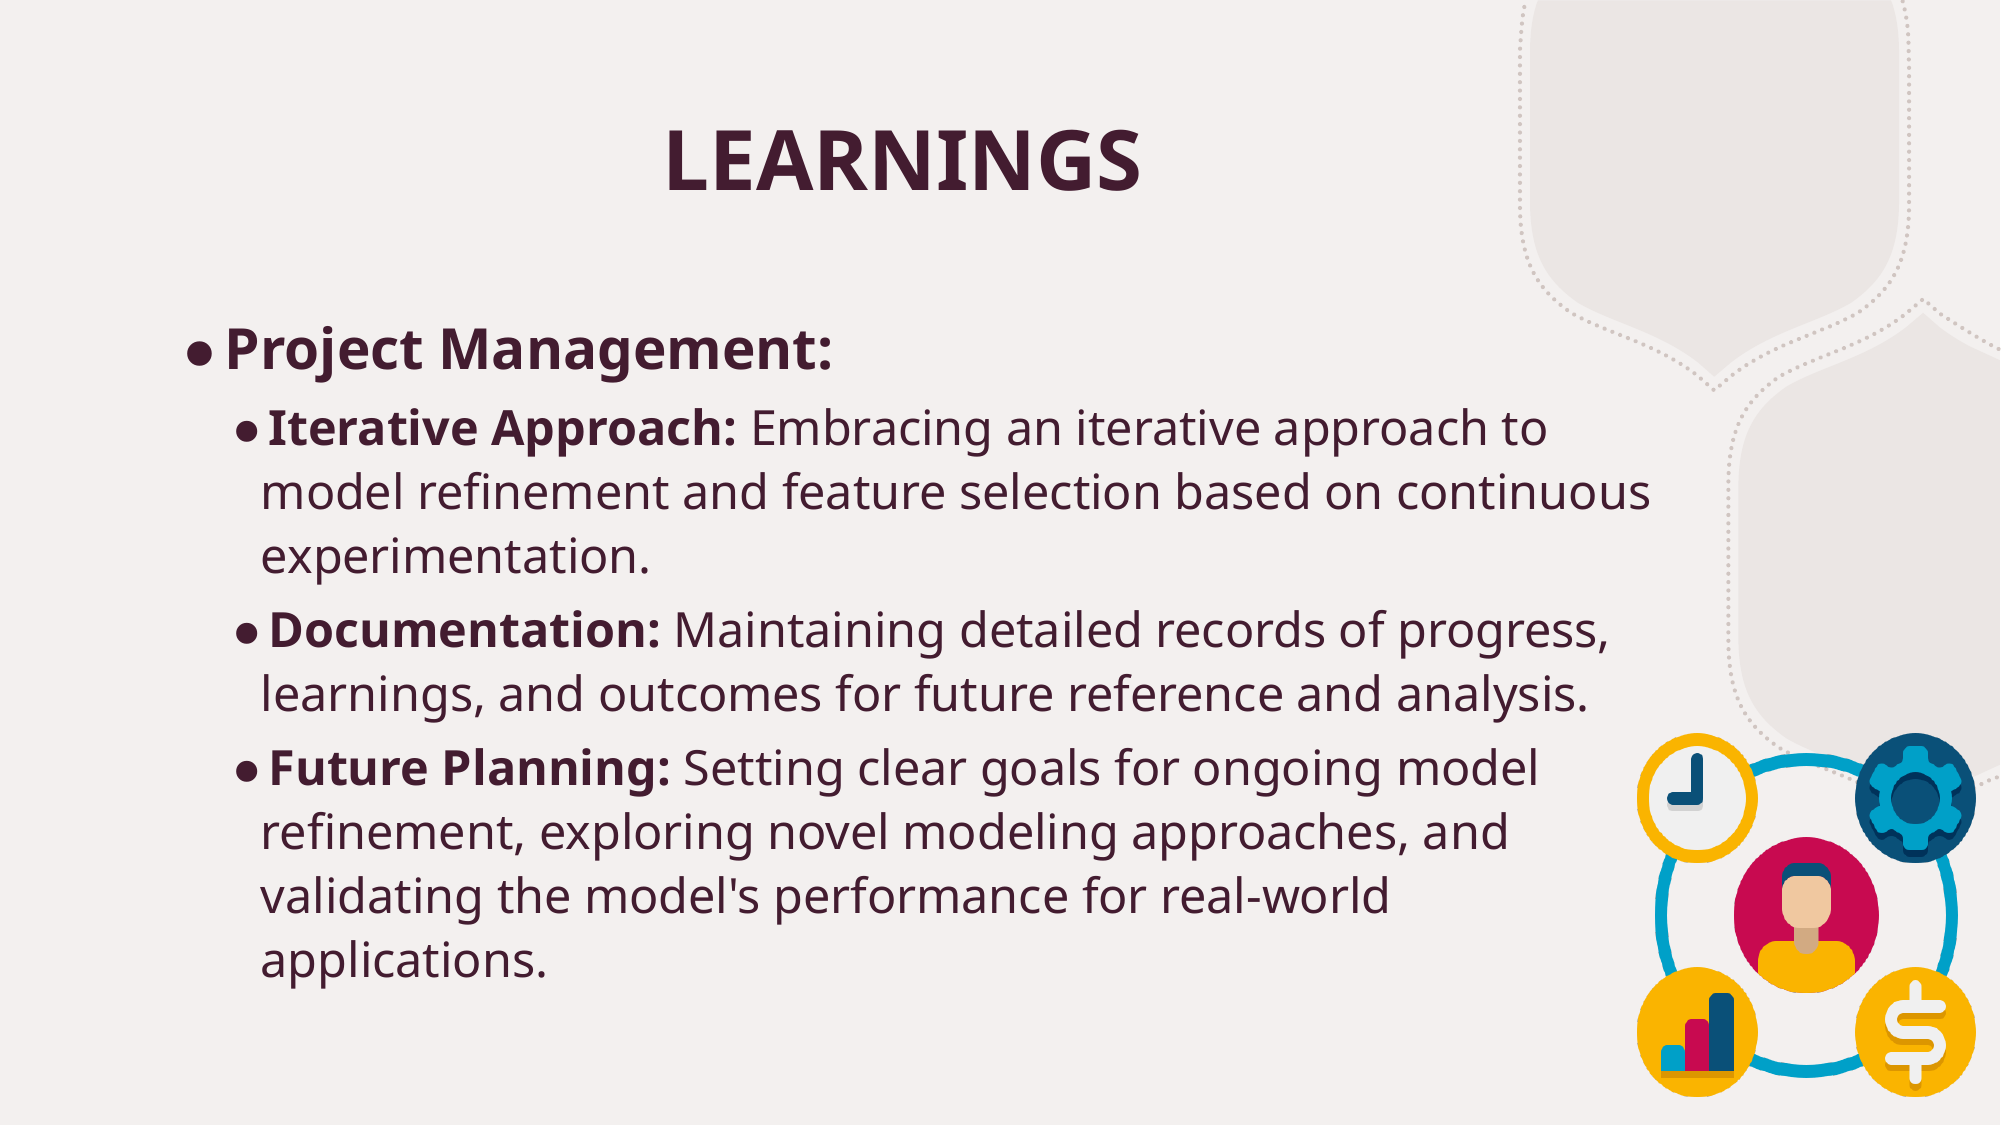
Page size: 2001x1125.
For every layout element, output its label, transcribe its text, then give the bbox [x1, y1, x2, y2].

picture [1612, 707, 2000, 1123]
list Project Management: Iterative Approach: Embracing an iterative approach to model refinement and feature selection based on continuous experimentation. Documentation: Maintaining detailed records of progress, learnings, and outcomes for future reference and analysis. Future Planning: Setting clear goals for ongoing model refinement, exploring novel modeling approaches, and validating the model's performance for real-world applications. [158, 299, 1673, 1042]
title LEARNINGS [158, 70, 1648, 245]
